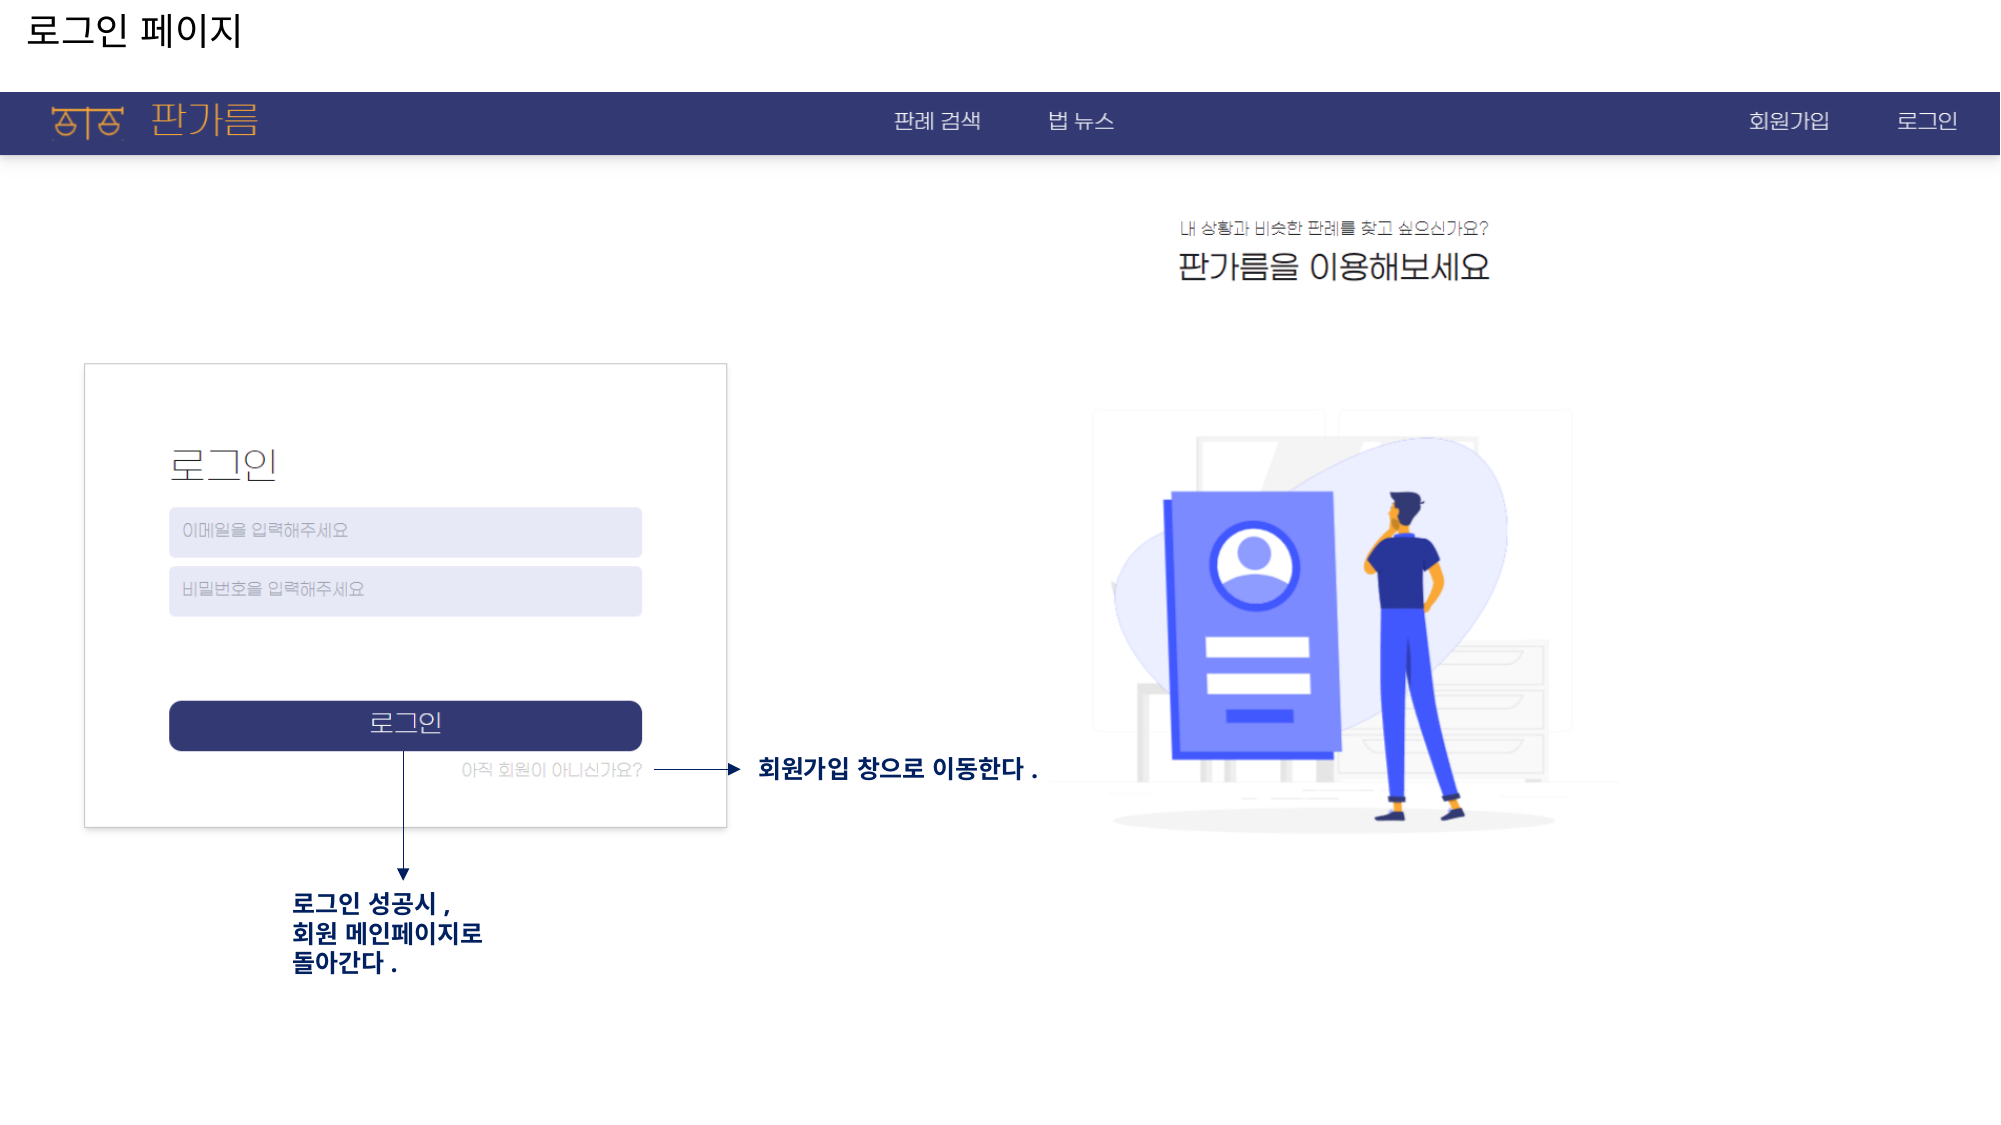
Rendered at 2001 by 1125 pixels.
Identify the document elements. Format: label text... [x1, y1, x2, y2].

picture [0, 92, 2000, 1033]
text_box 로그인 페이지 [11, 0, 260, 60]
